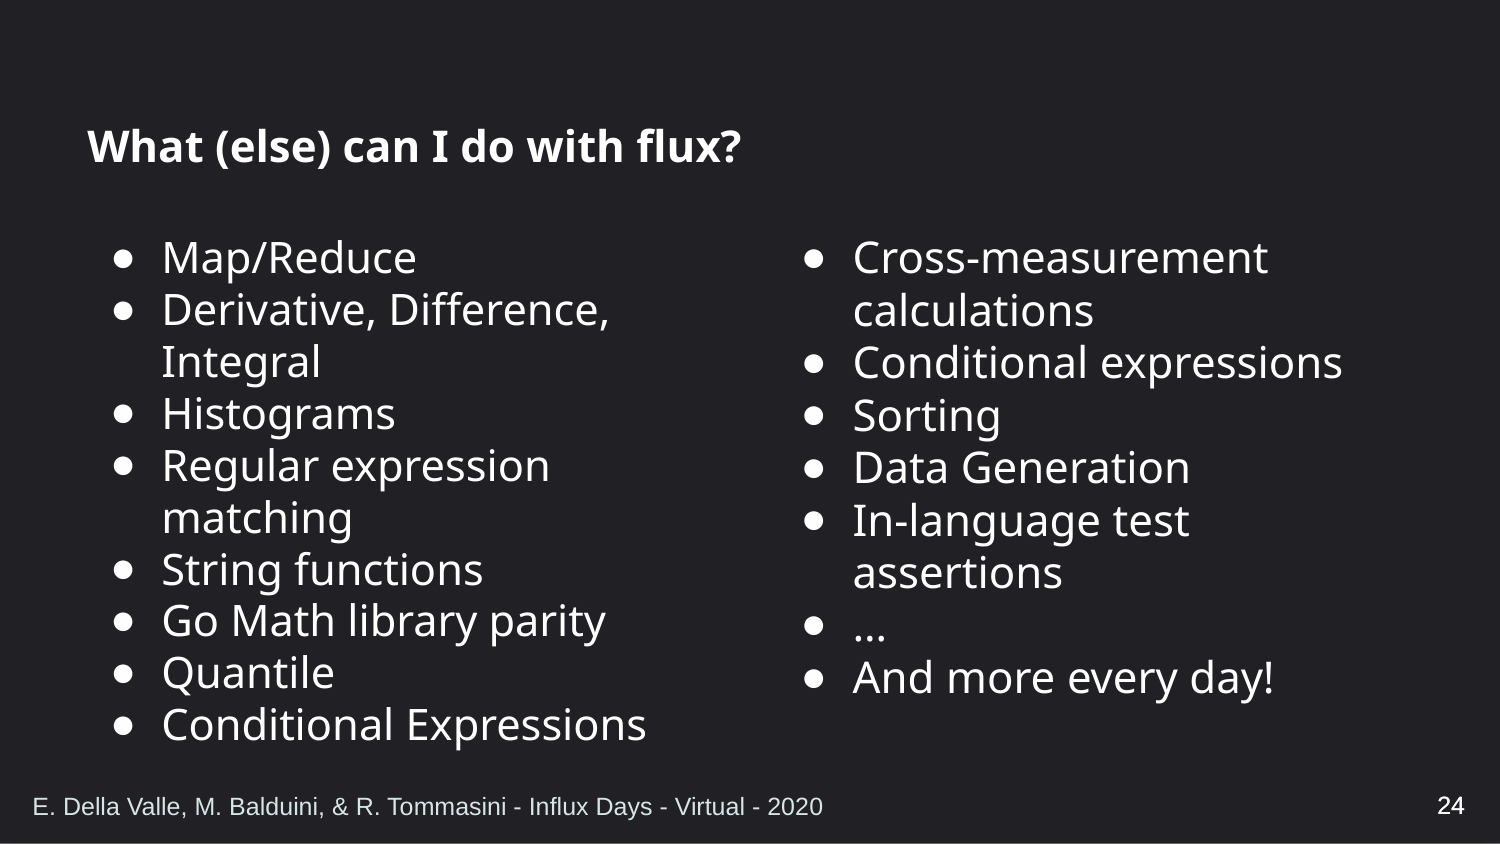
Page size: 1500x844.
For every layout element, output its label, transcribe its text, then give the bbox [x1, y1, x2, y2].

list Map/Reduce Derivative, Difference, Integral Histograms Regular expression matching String functions Go Math library parity Quantile Conditional Expressions [76, 224, 733, 760]
slide_number 24 [1142, 782, 1481, 828]
title What (else) can I do with flux? [76, 99, 1423, 196]
list Cross-measurement calculations Conditional expressions Sorting Data Generation In-language test assertions … And more every day! [766, 224, 1423, 760]
footer E. Della Valle, M. Balduini, & R. Tommasini - Influx Days - Virtual - 2020 [17, 783, 1135, 828]
